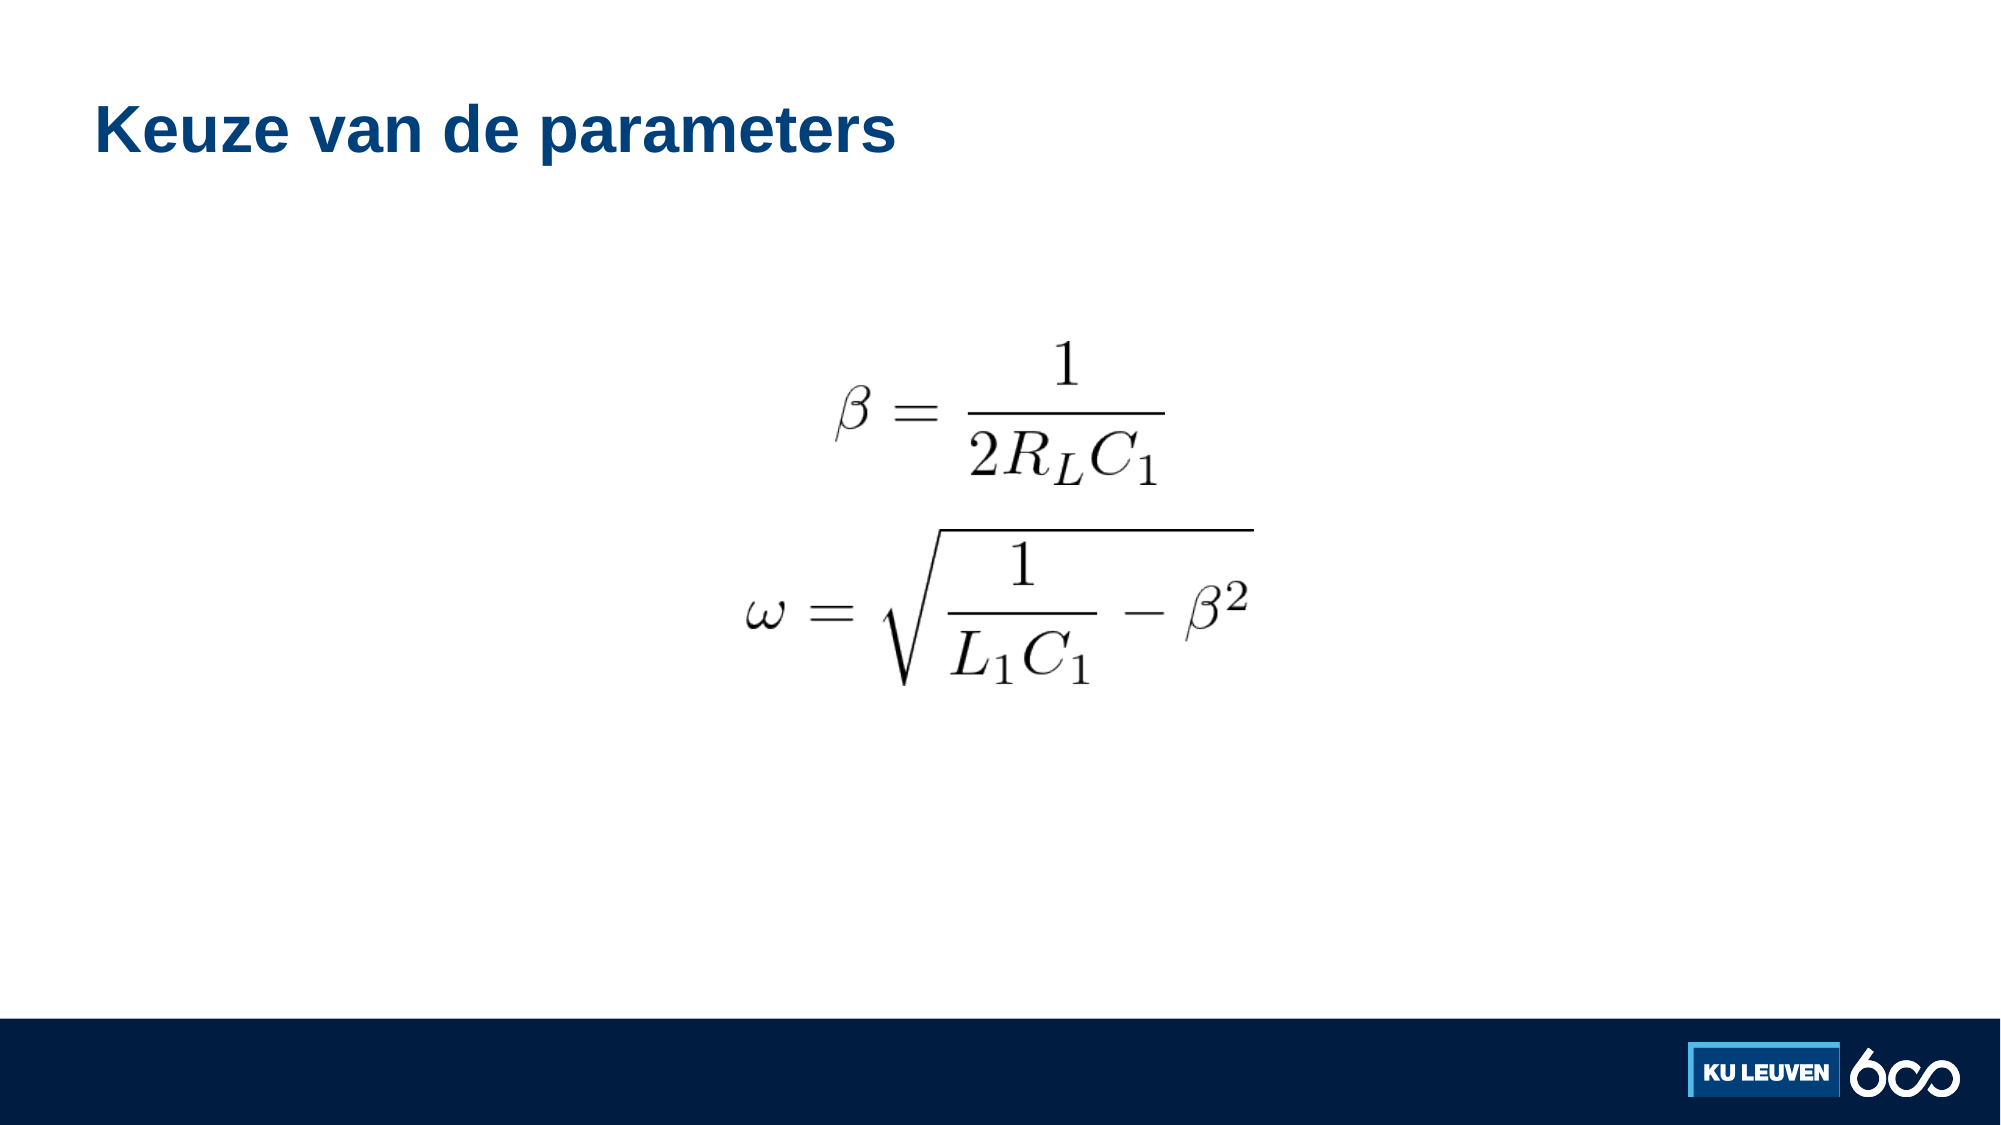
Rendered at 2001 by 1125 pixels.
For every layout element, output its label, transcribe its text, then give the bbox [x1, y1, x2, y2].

picture [746, 529, 1254, 686]
picture [835, 341, 1165, 485]
picture [1688, 1042, 1960, 1097]
title Keuze van de parameters [94, 94, 1906, 202]
